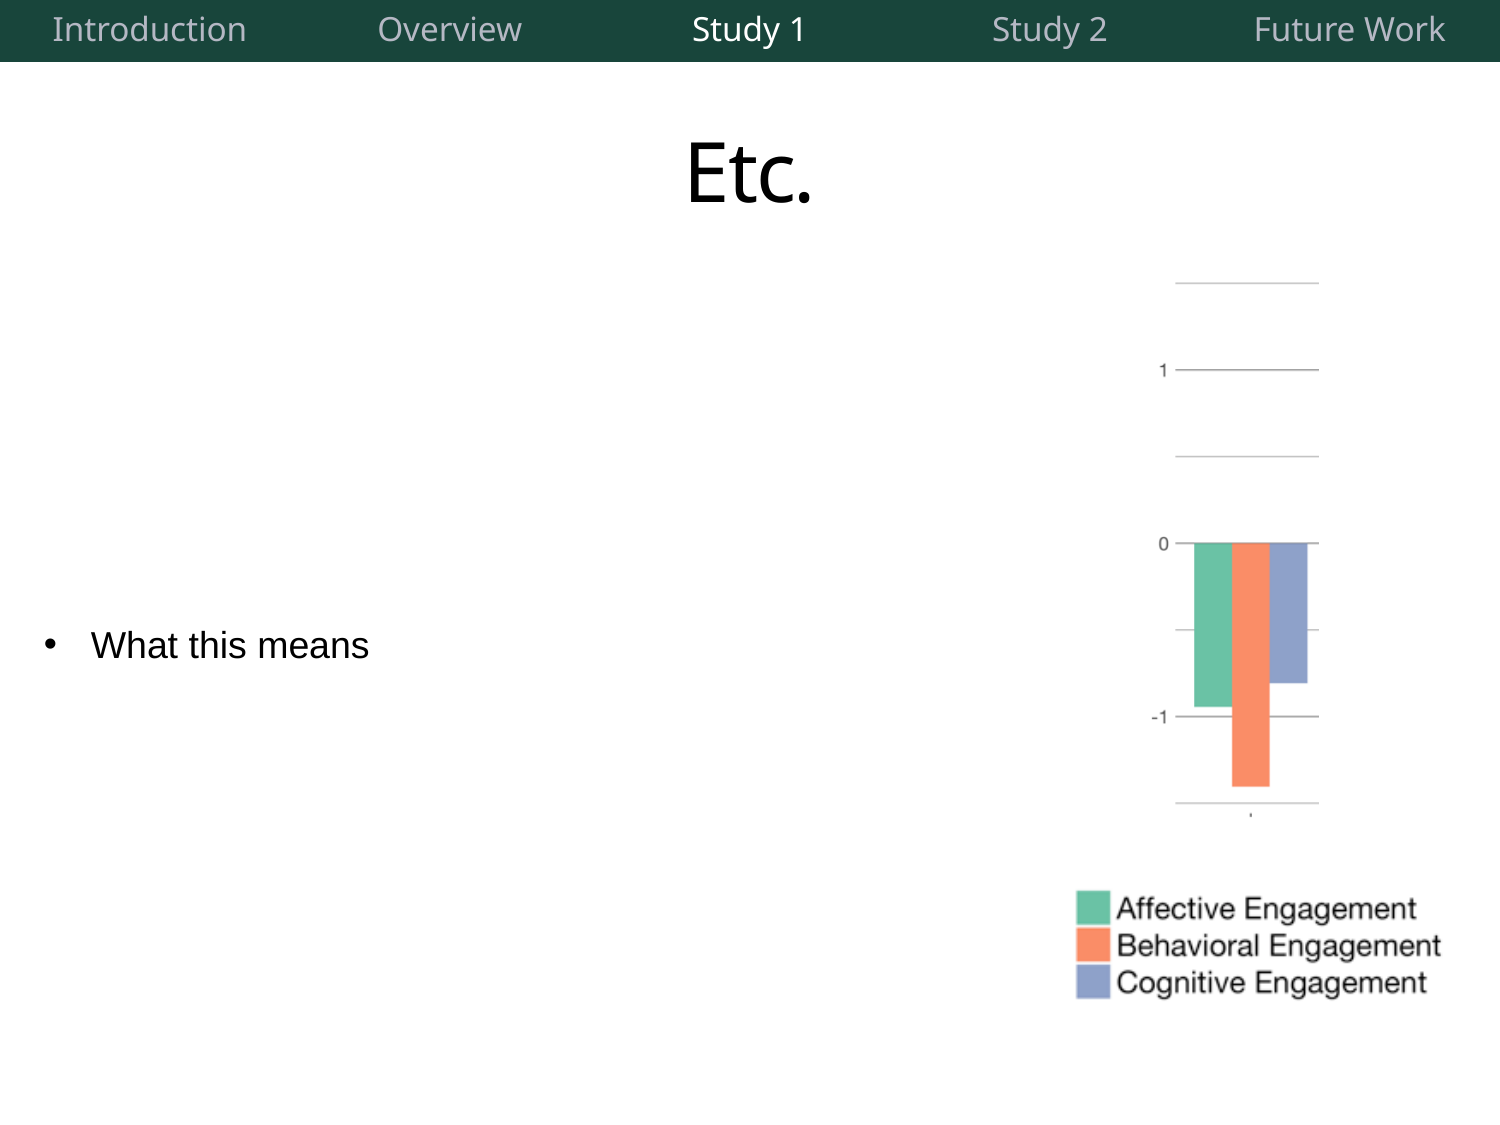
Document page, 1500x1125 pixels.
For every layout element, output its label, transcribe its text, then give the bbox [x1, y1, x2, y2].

table_header Study 1 [600, 0, 900, 62]
table_header Overview [300, 0, 600, 62]
table_header Future Work [1200, 0, 1500, 62]
text_box What this means [29, 614, 849, 719]
title Etc. [75, 87, 1425, 250]
table_header Introduction [0, 0, 300, 62]
picture [1054, 196, 1465, 1087]
table_header Study 2 [900, 0, 1200, 62]
